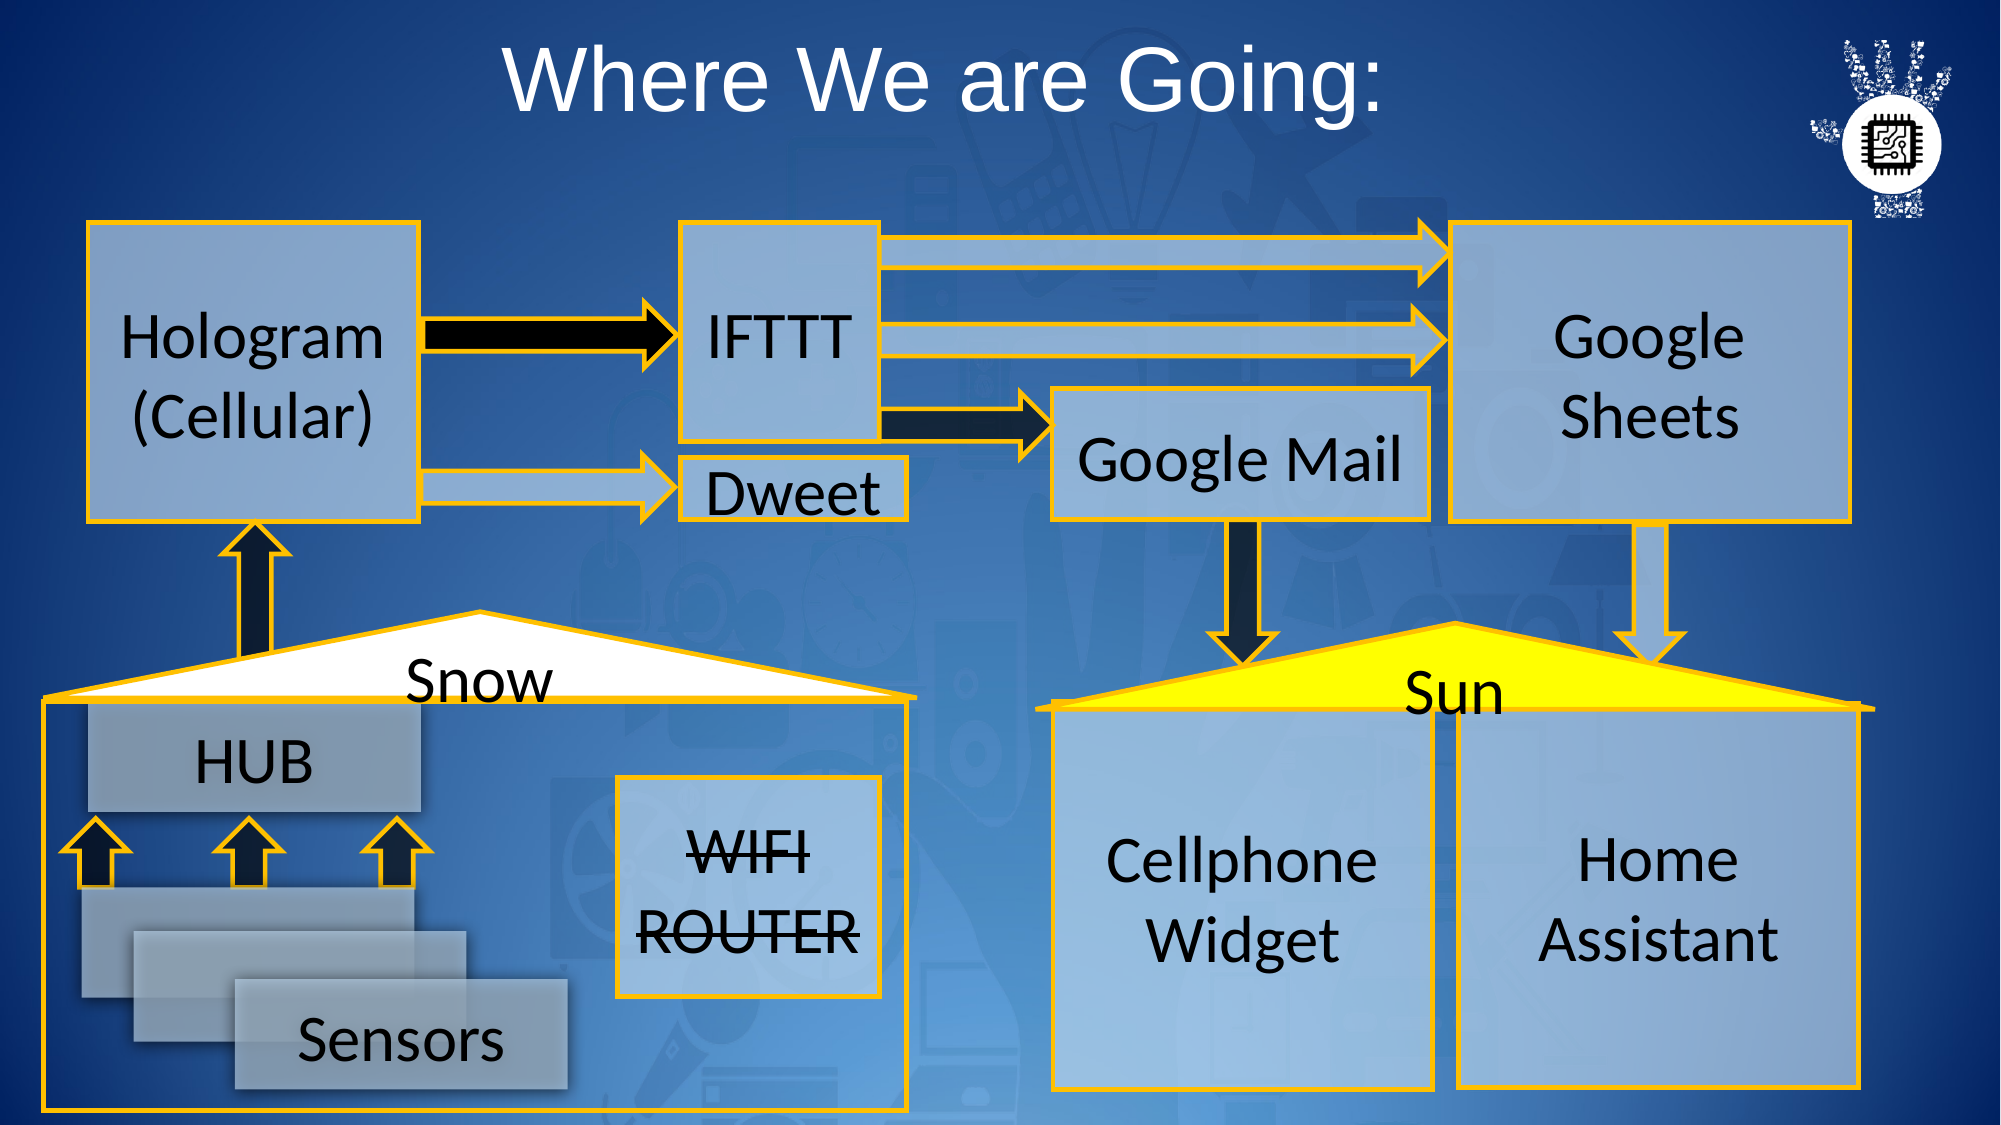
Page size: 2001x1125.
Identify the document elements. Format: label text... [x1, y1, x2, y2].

text_box [878, 305, 1447, 375]
text_box Home Assistant [1458, 711, 1859, 1088]
text_box Dweet [680, 457, 908, 521]
text_box IFTTT [679, 221, 880, 442]
text_box Hologram (Cellular) [87, 221, 419, 522]
text_box Google Mail [1051, 388, 1430, 521]
text_box Cellphone Widget [1052, 711, 1434, 1091]
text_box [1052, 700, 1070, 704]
text_box [220, 519, 291, 658]
text_box WIFI ROUTER [616, 777, 880, 998]
text_box [42, 700, 907, 1112]
text_box [1207, 518, 1278, 666]
text_box Sun [1035, 622, 1876, 711]
text_box [421, 299, 679, 370]
text_box [878, 219, 1452, 286]
text_box [1615, 523, 1686, 663]
text_box Snow [43, 610, 918, 699]
picture [0, 0, 2001, 1125]
text_box Google Sheets [1449, 221, 1851, 522]
title Where We are Going: [40, 2, 1849, 161]
text_box [419, 452, 677, 523]
text_box [878, 390, 1055, 461]
